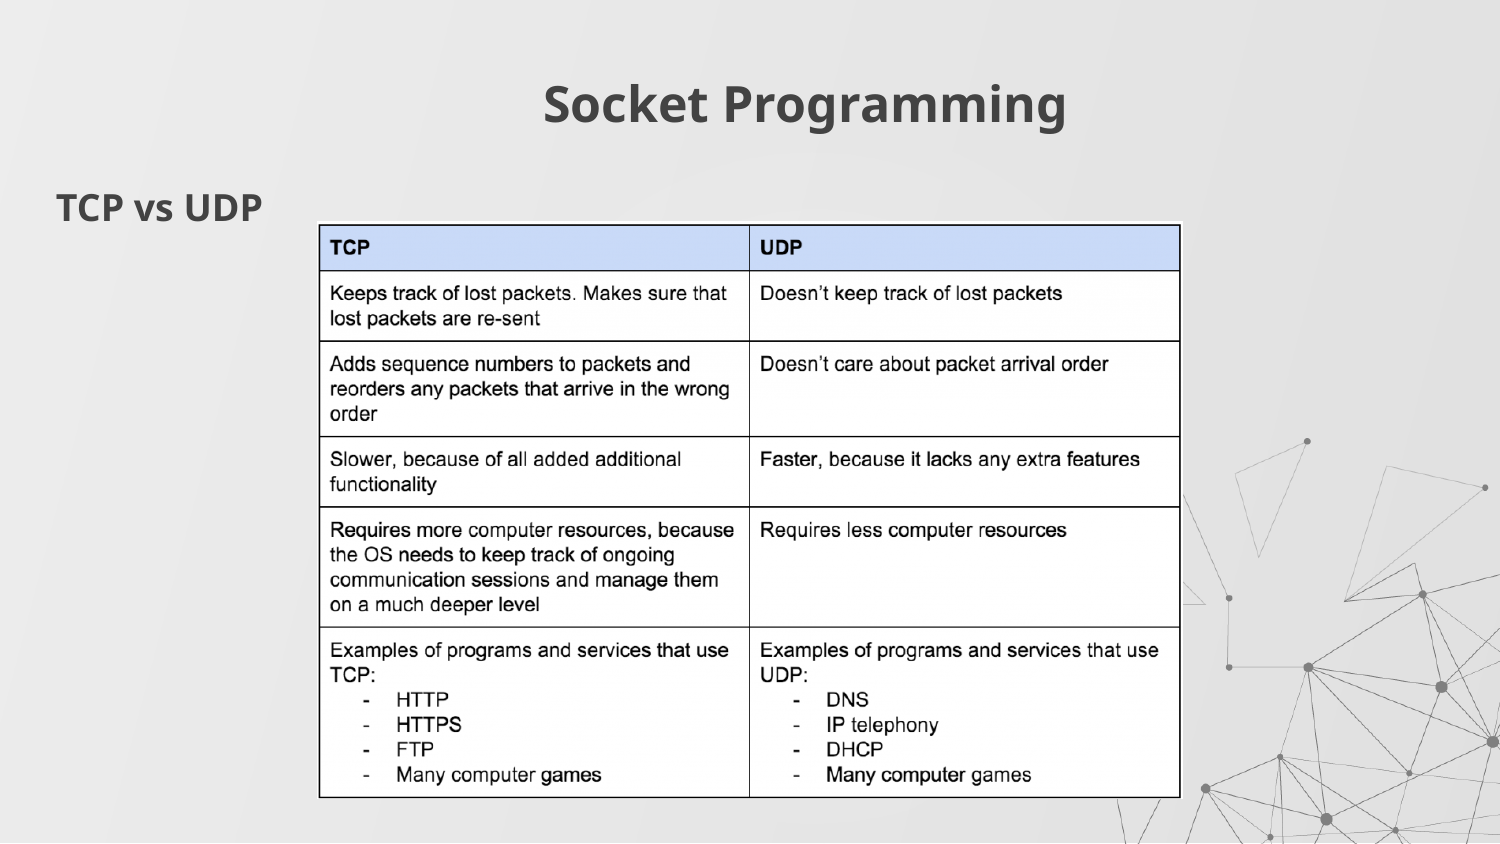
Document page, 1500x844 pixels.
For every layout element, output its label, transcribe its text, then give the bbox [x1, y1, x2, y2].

list TCP vs UDP [40, 162, 1459, 829]
title Socket Programming [322, 57, 1290, 160]
picture [0, 0, 1500, 844]
